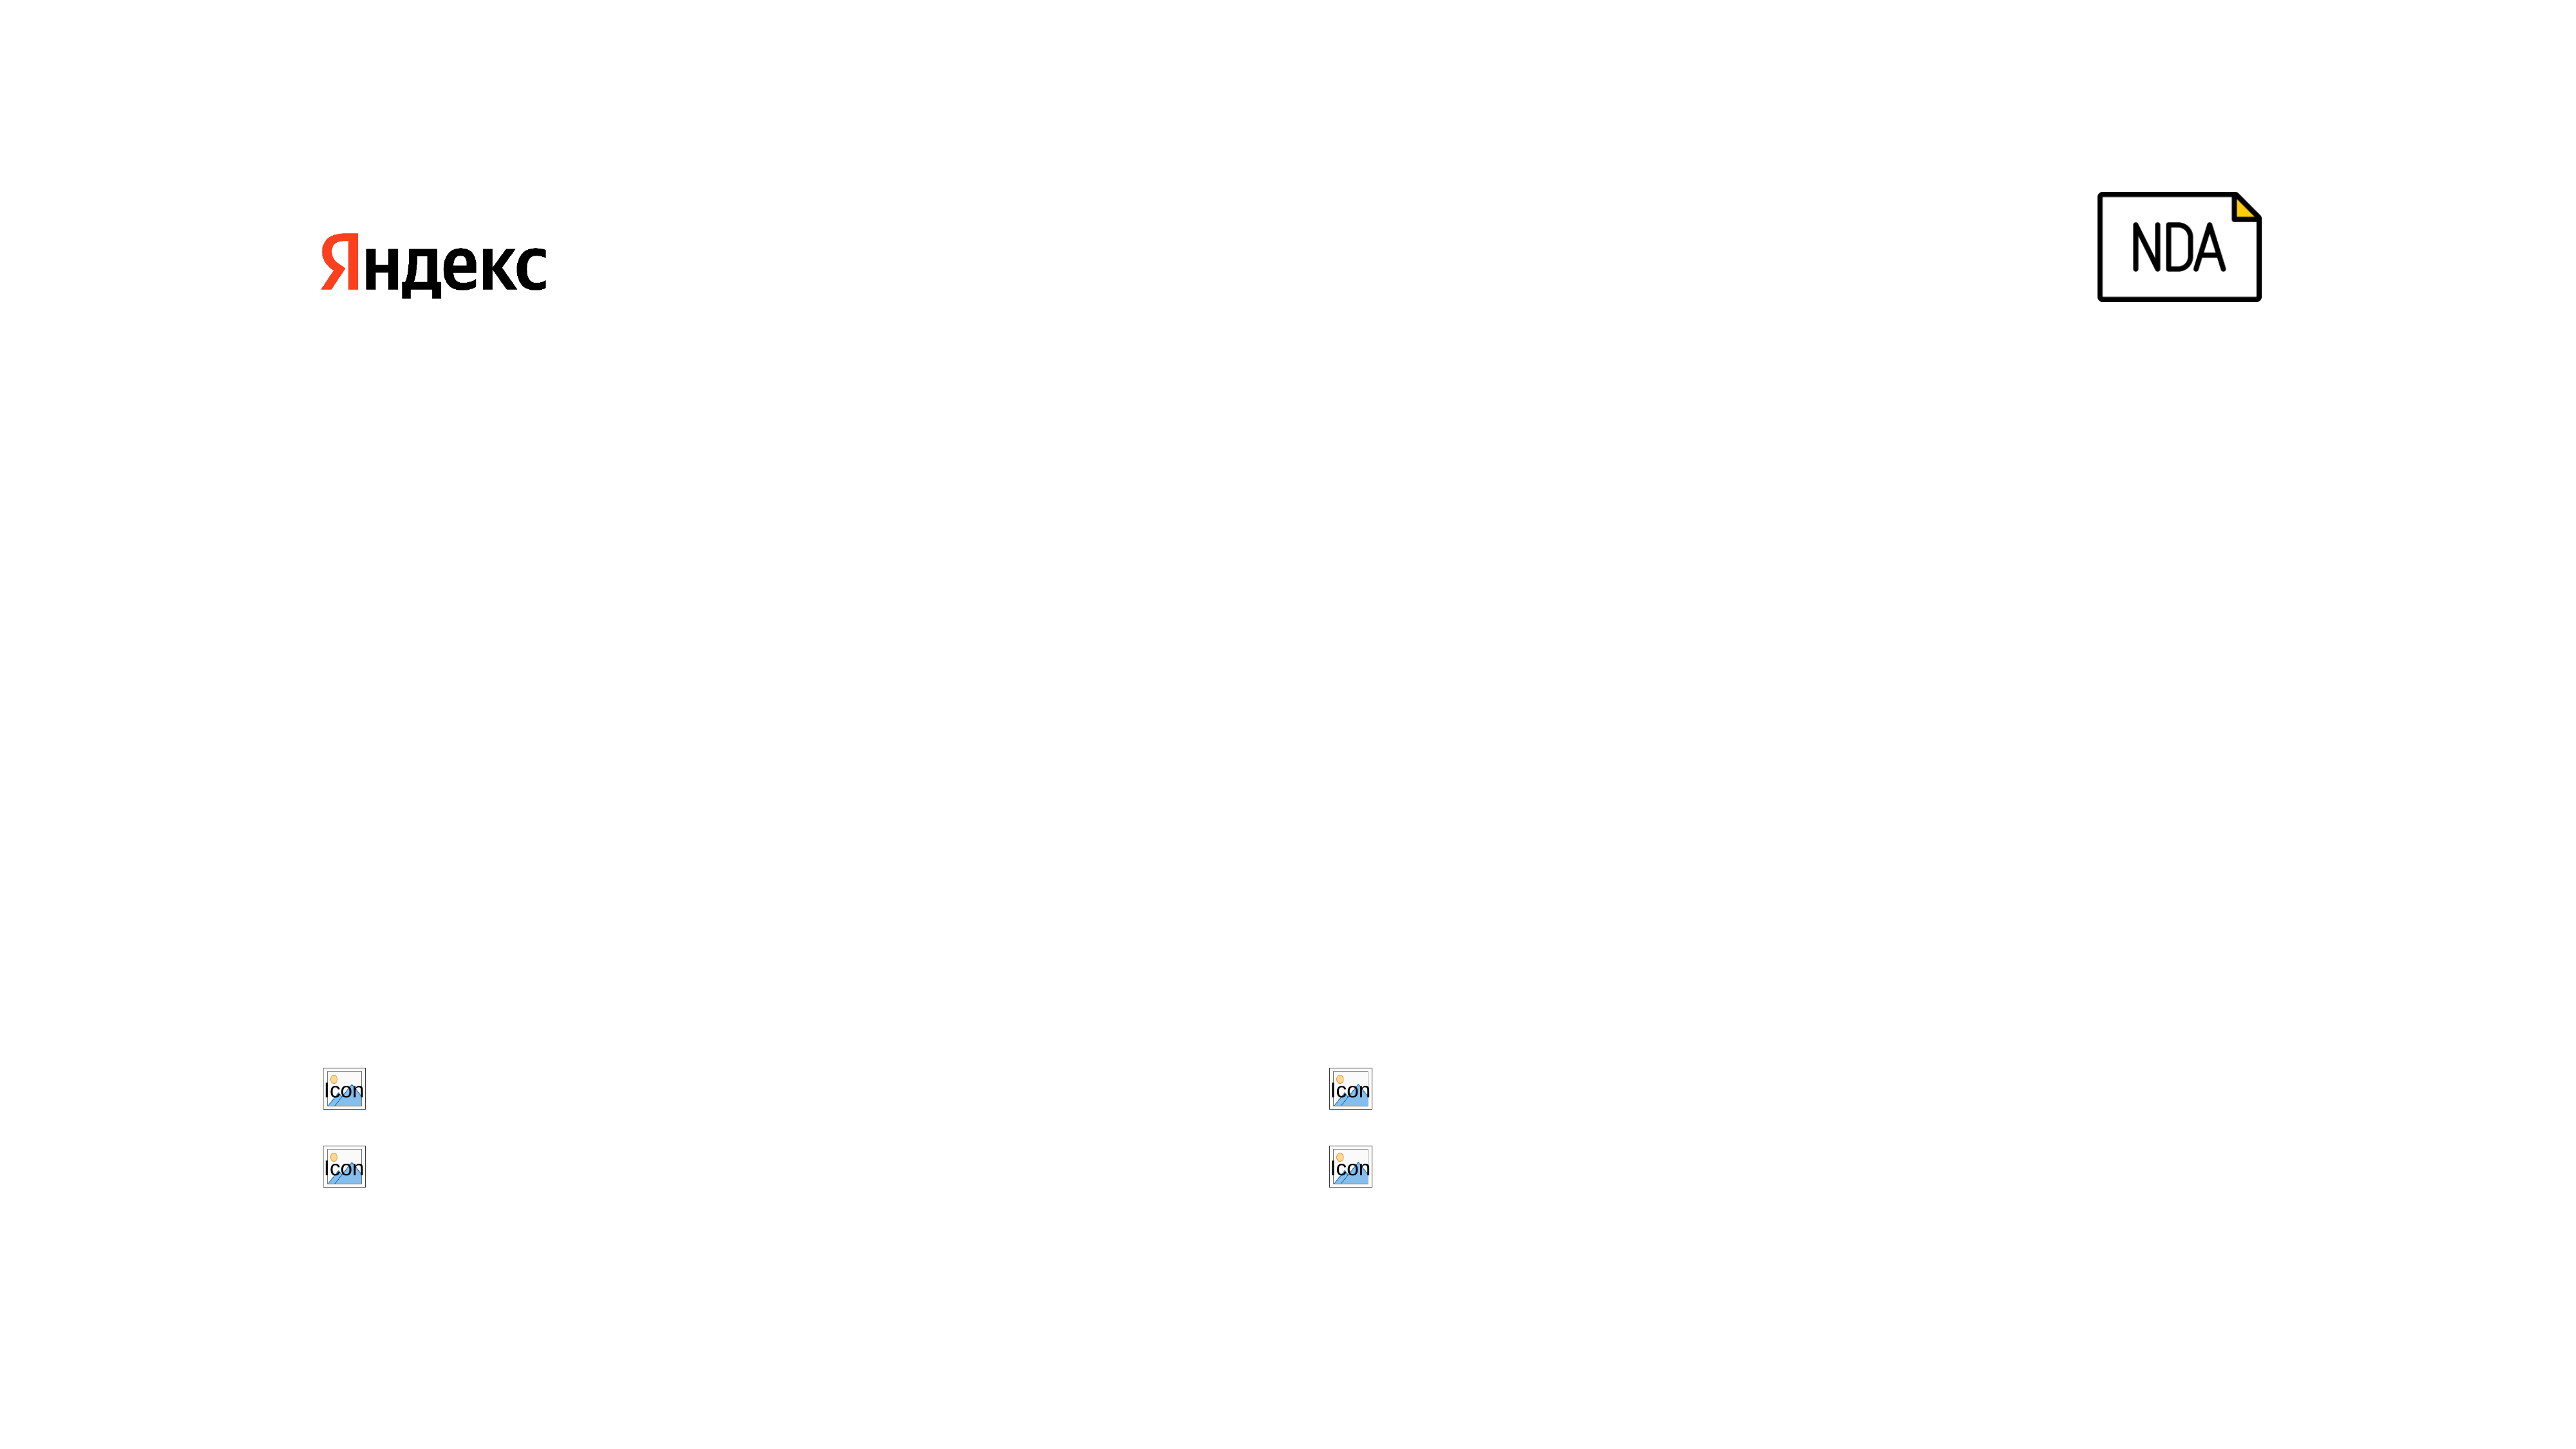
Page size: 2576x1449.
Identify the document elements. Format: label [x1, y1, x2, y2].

picture [316, 233, 551, 299]
picture [2098, 192, 2262, 302]
picture [321, 1144, 367, 1190]
picture [1327, 1144, 1374, 1190]
picture [321, 1066, 367, 1112]
picture [1327, 1066, 1374, 1112]
